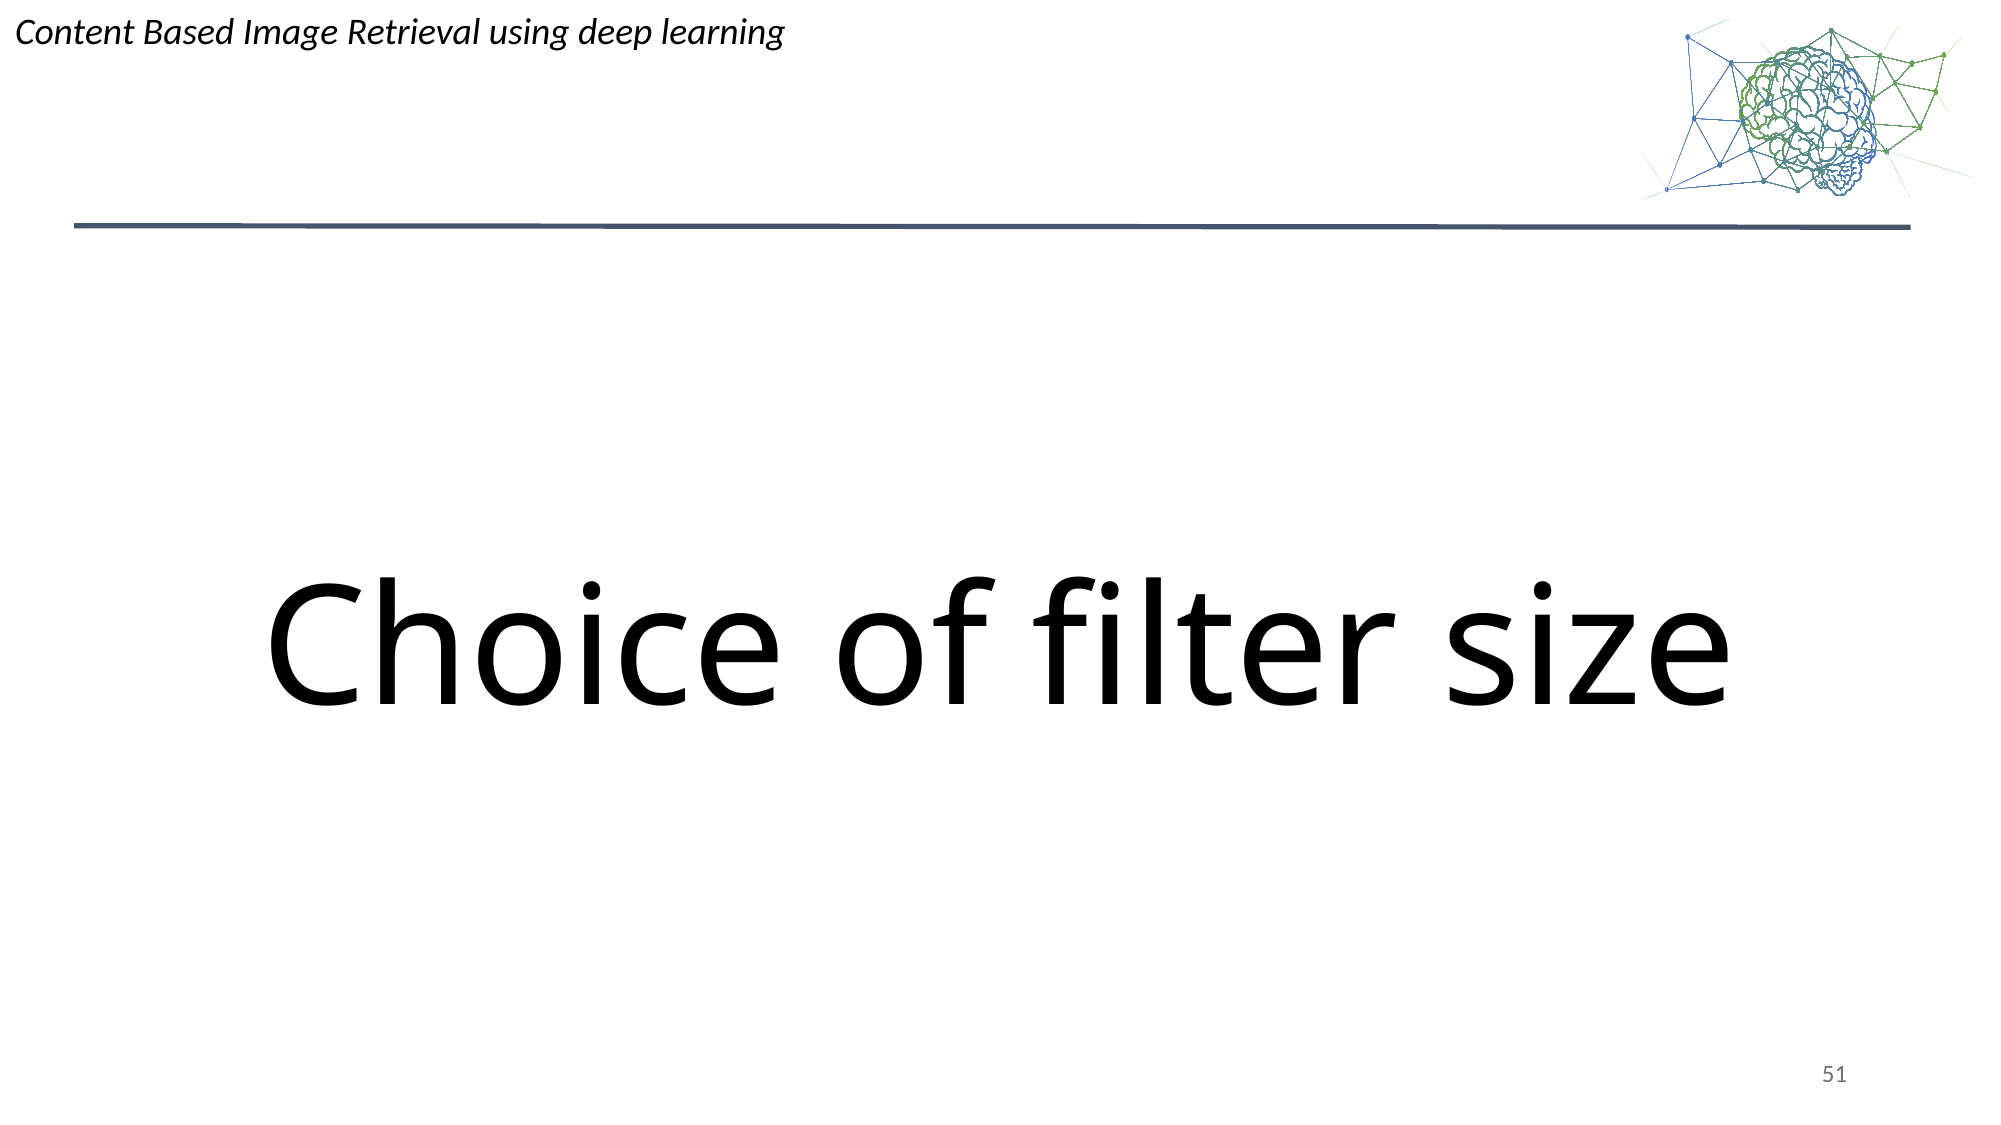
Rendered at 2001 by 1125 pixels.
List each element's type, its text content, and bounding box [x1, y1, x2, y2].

title Choice of filter size [136, 280, 1862, 749]
slide_number 51 [1412, 1042, 1863, 1103]
